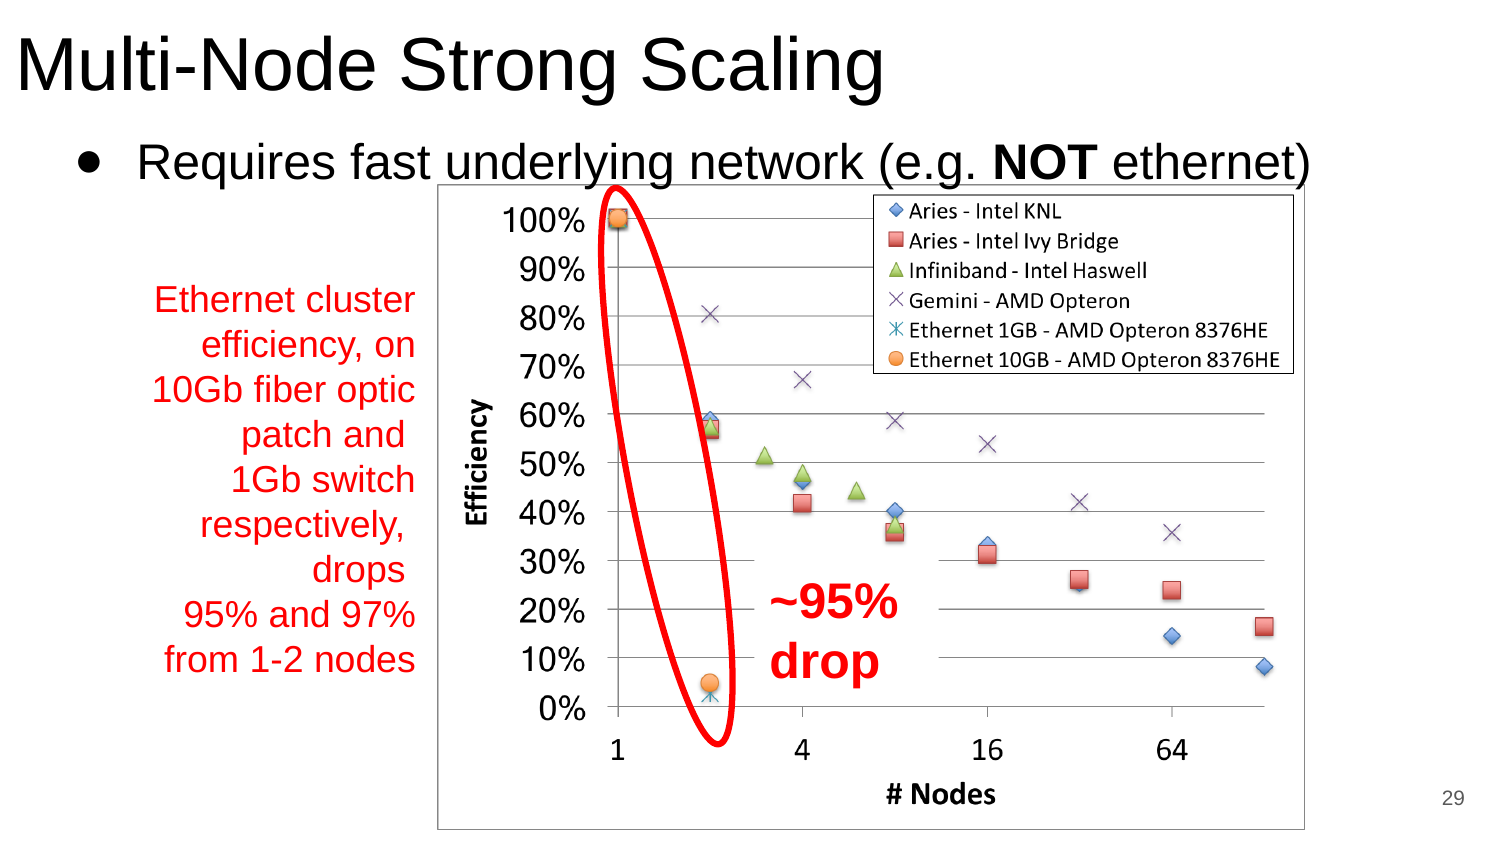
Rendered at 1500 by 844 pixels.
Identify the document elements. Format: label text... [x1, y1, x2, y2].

slide_number ‹#› [1389, 764, 1480, 830]
text_box Requires fast underlying network (e.g. NOT ethernet) [46, 114, 1480, 180]
title Multi-Node Strong Scaling [0, 0, 1500, 109]
text_box Ethernet cluster efficiency, on 10Gb fiber optic patch and 1Gb switch respectively, drops 95% and 97% from 1-2 nodes [121, 203, 431, 752]
picture [437, 184, 1306, 830]
